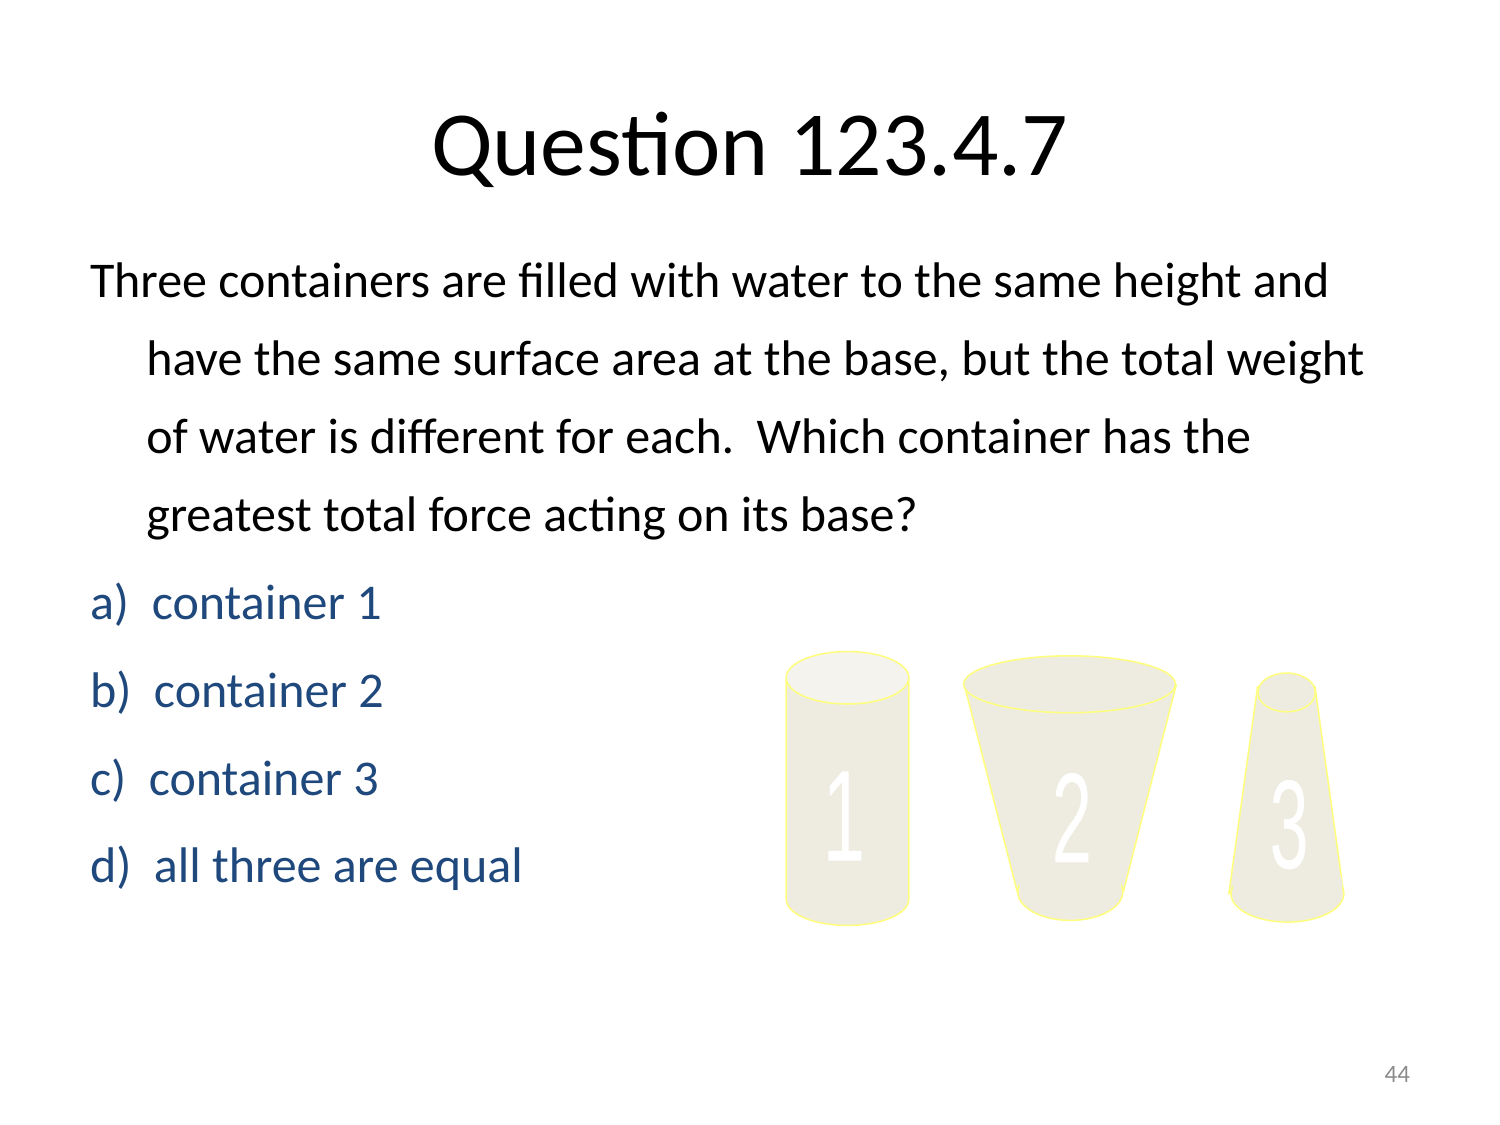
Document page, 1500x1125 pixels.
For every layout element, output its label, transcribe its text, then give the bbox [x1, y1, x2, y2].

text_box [785, 651, 1344, 926]
title Question 123.4.7 [75, 45, 1425, 221]
list Three containers are filled with water to the same height and have the same surface area at the base, but the total weight of water is different for each. Which container has the greatest total force acting on its base? a) container 1 b) container 2 c) container 3 d) all three are equal [75, 221, 1425, 965]
slide_number 44 [1074, 1042, 1425, 1103]
